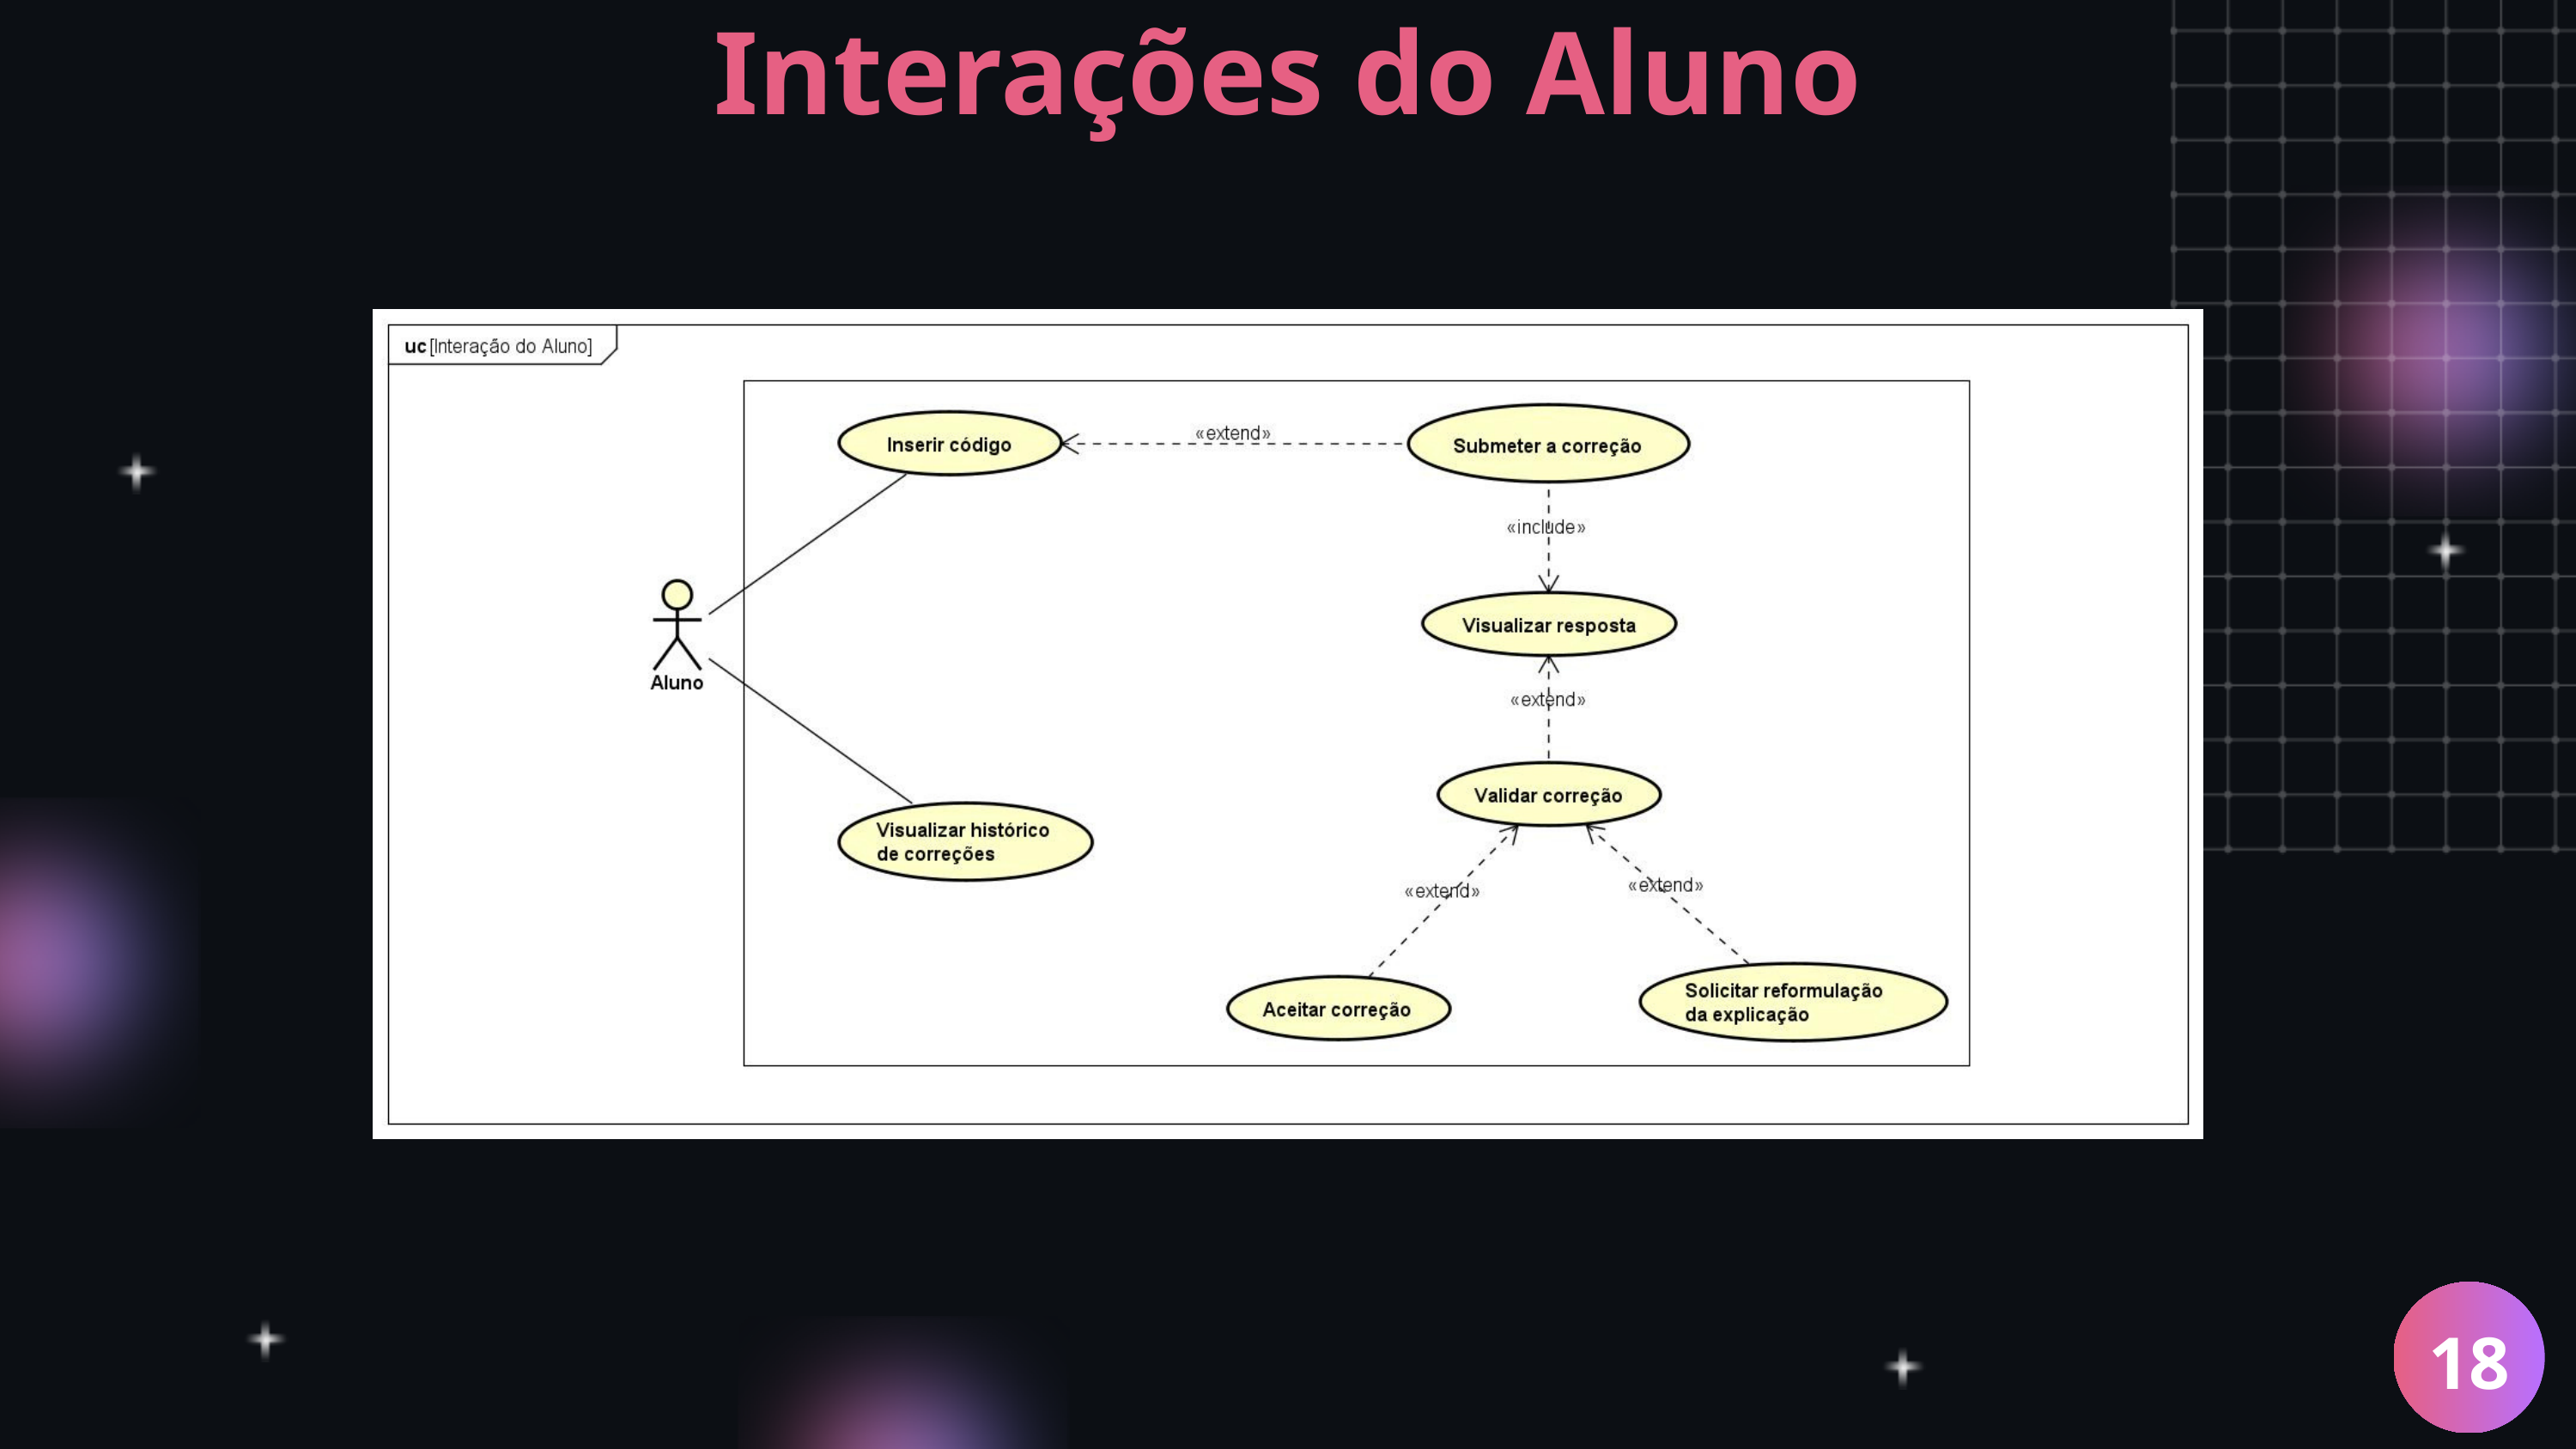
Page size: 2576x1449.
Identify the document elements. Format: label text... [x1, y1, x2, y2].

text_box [2393, 1282, 2545, 1434]
text_box [114, 448, 161, 494]
text_box [373, 309, 2203, 1139]
text_box [2423, 527, 2470, 573]
text_box Interações do Aluno [76, 0, 2500, 138]
text_box [243, 1316, 289, 1362]
text_box [1880, 1343, 1927, 1390]
text_box [2170, 0, 2576, 855]
text_box [0, 797, 201, 1131]
text_box [736, 1316, 1070, 1449]
